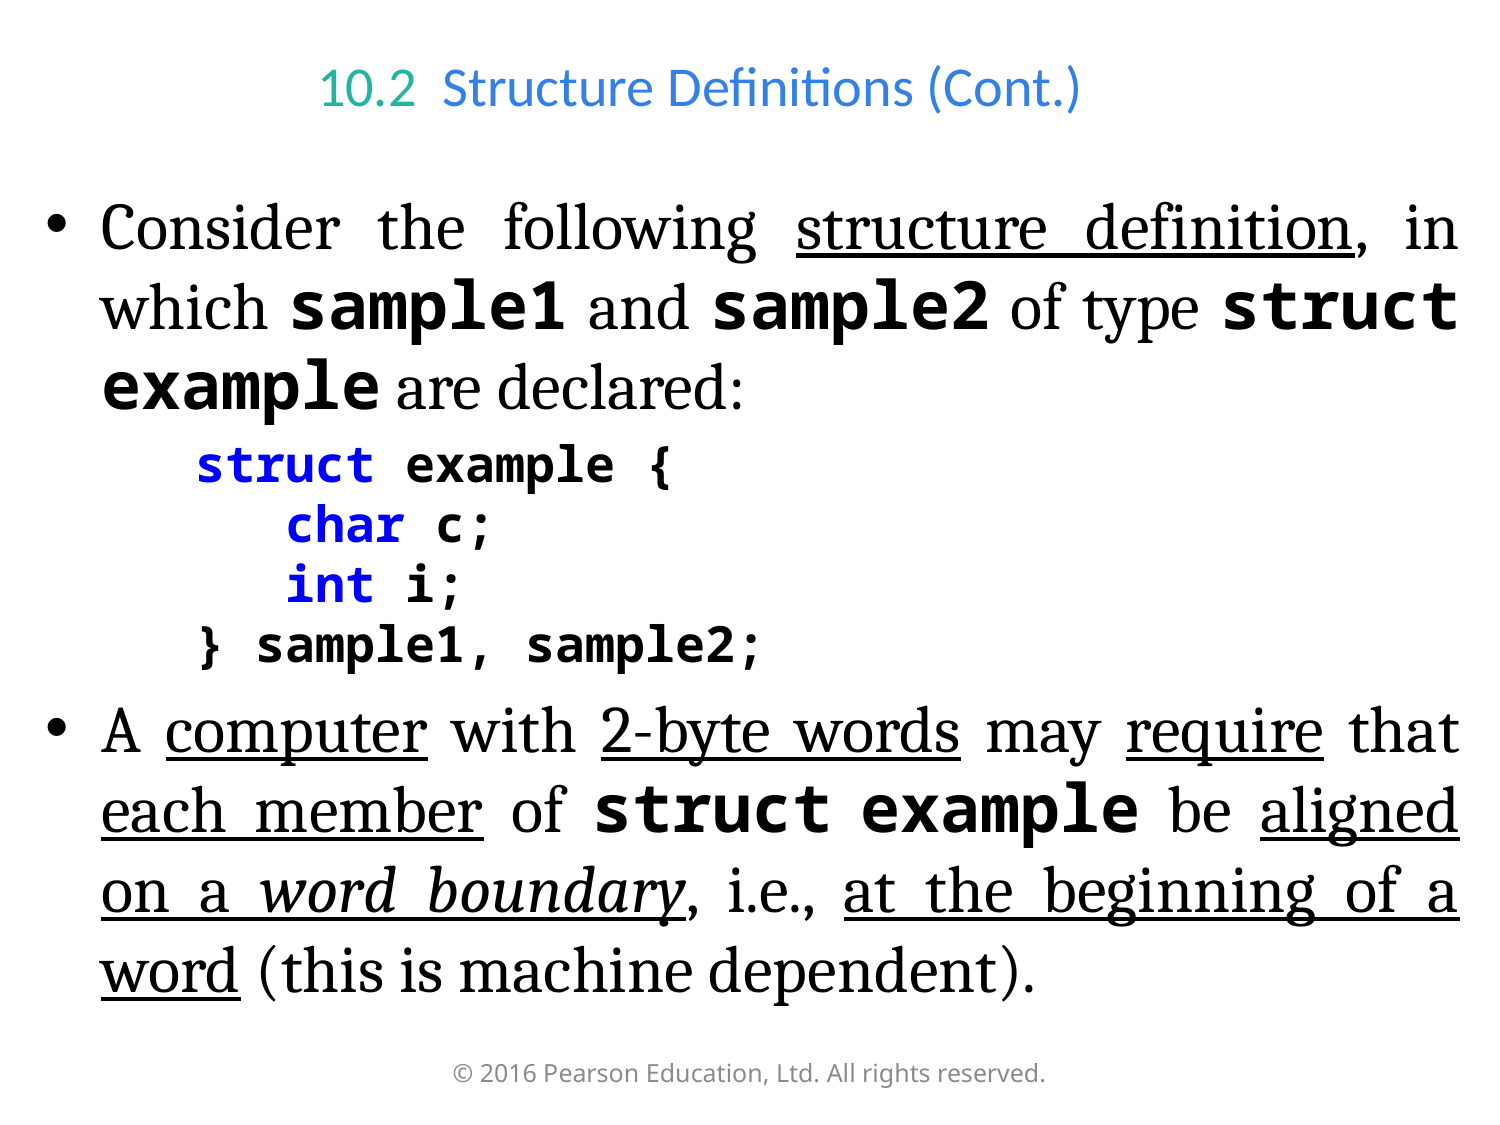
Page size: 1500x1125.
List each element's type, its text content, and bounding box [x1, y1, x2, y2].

title 10.2 Structure Definitions (Cont.) [24, 24, 1375, 143]
list Consider the following structure definition, in which sample1 and sample2 of type struct example are declared: struct example { char c; int i; } sample1, sample2; A computer with 2-byte words may require that each member of struct example be aligned on a word boundary, i.e., at the beginning of a word (this is machine dependent). [30, 174, 1475, 1043]
footer © 2016 Pearson Education, Ltd. All rights reserved. [262, 1042, 1238, 1103]
